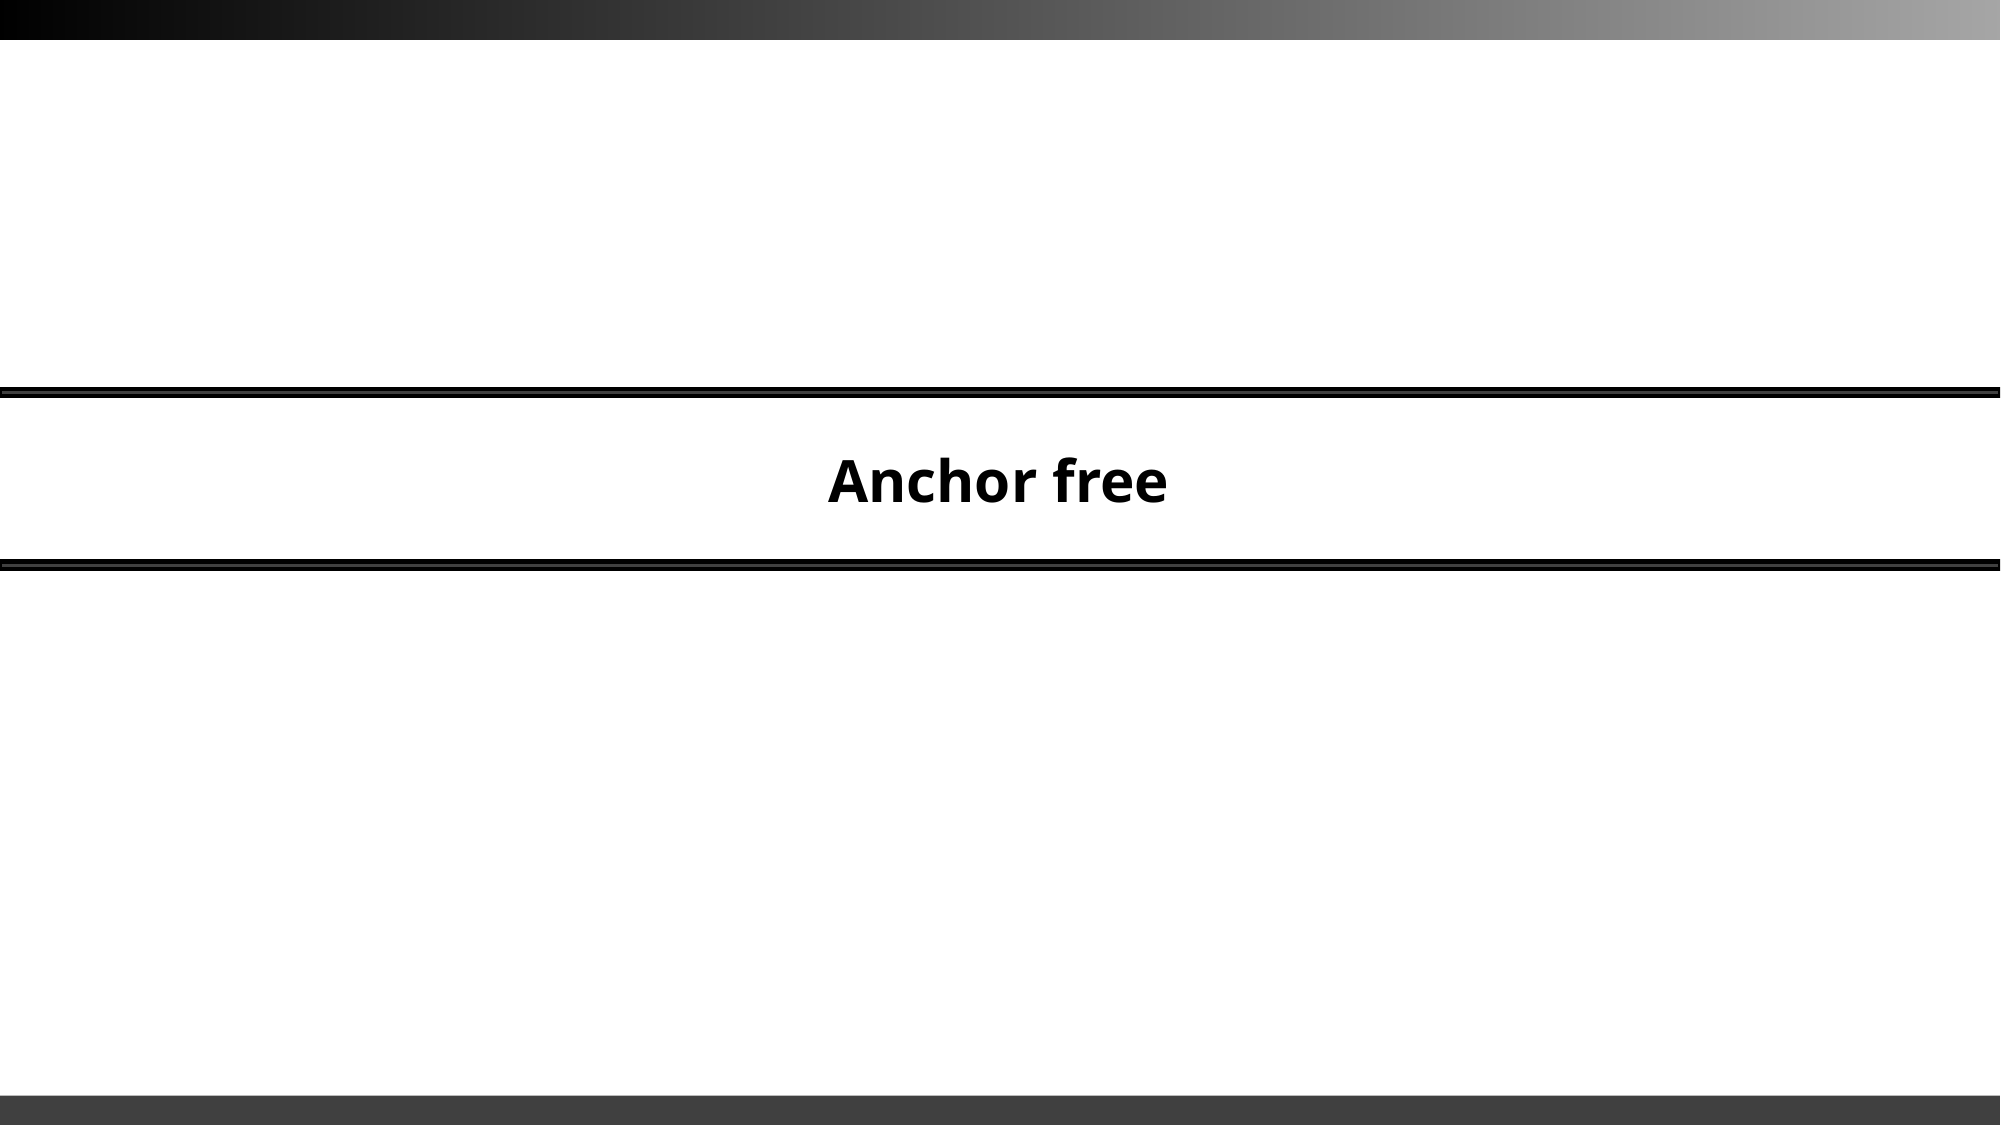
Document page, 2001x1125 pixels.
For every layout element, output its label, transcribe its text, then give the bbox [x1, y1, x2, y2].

list Anchor free [55, 396, 1943, 562]
